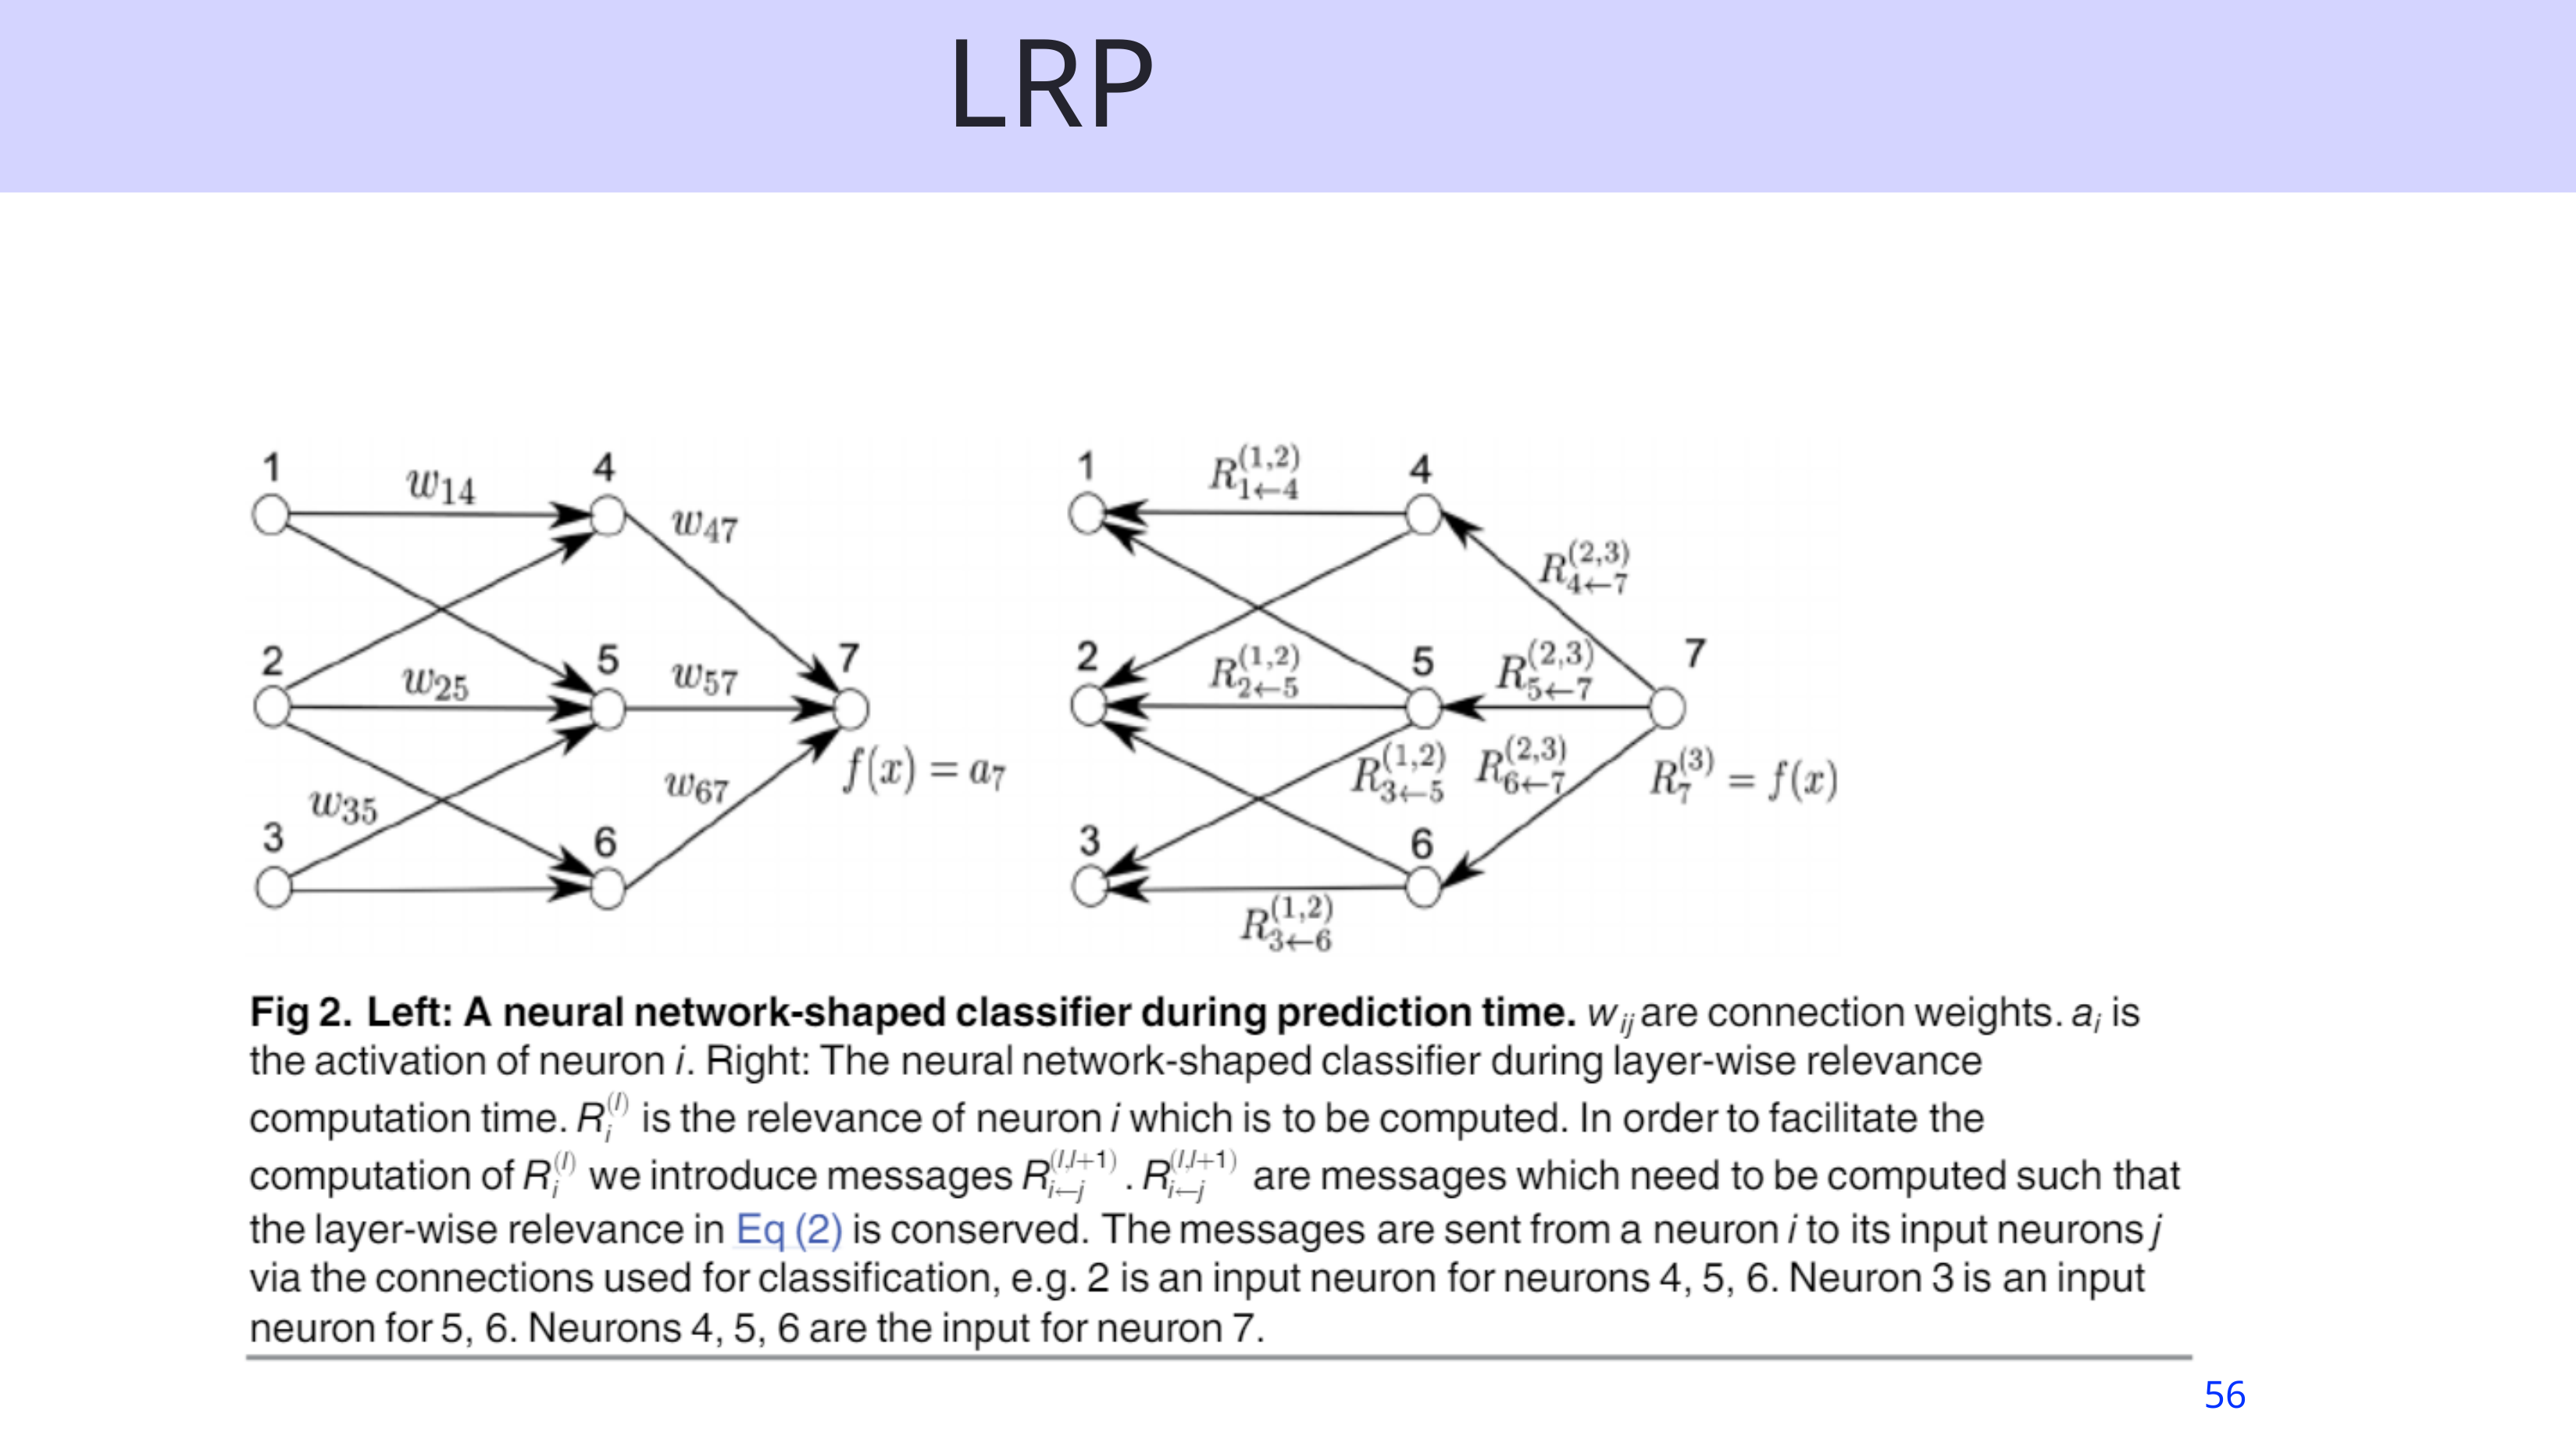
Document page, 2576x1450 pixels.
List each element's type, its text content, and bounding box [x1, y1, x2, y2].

text_box 56 [2199, 1377, 2275, 1422]
picture [200, 416, 2241, 1379]
title LRP [944, 5, 1633, 153]
